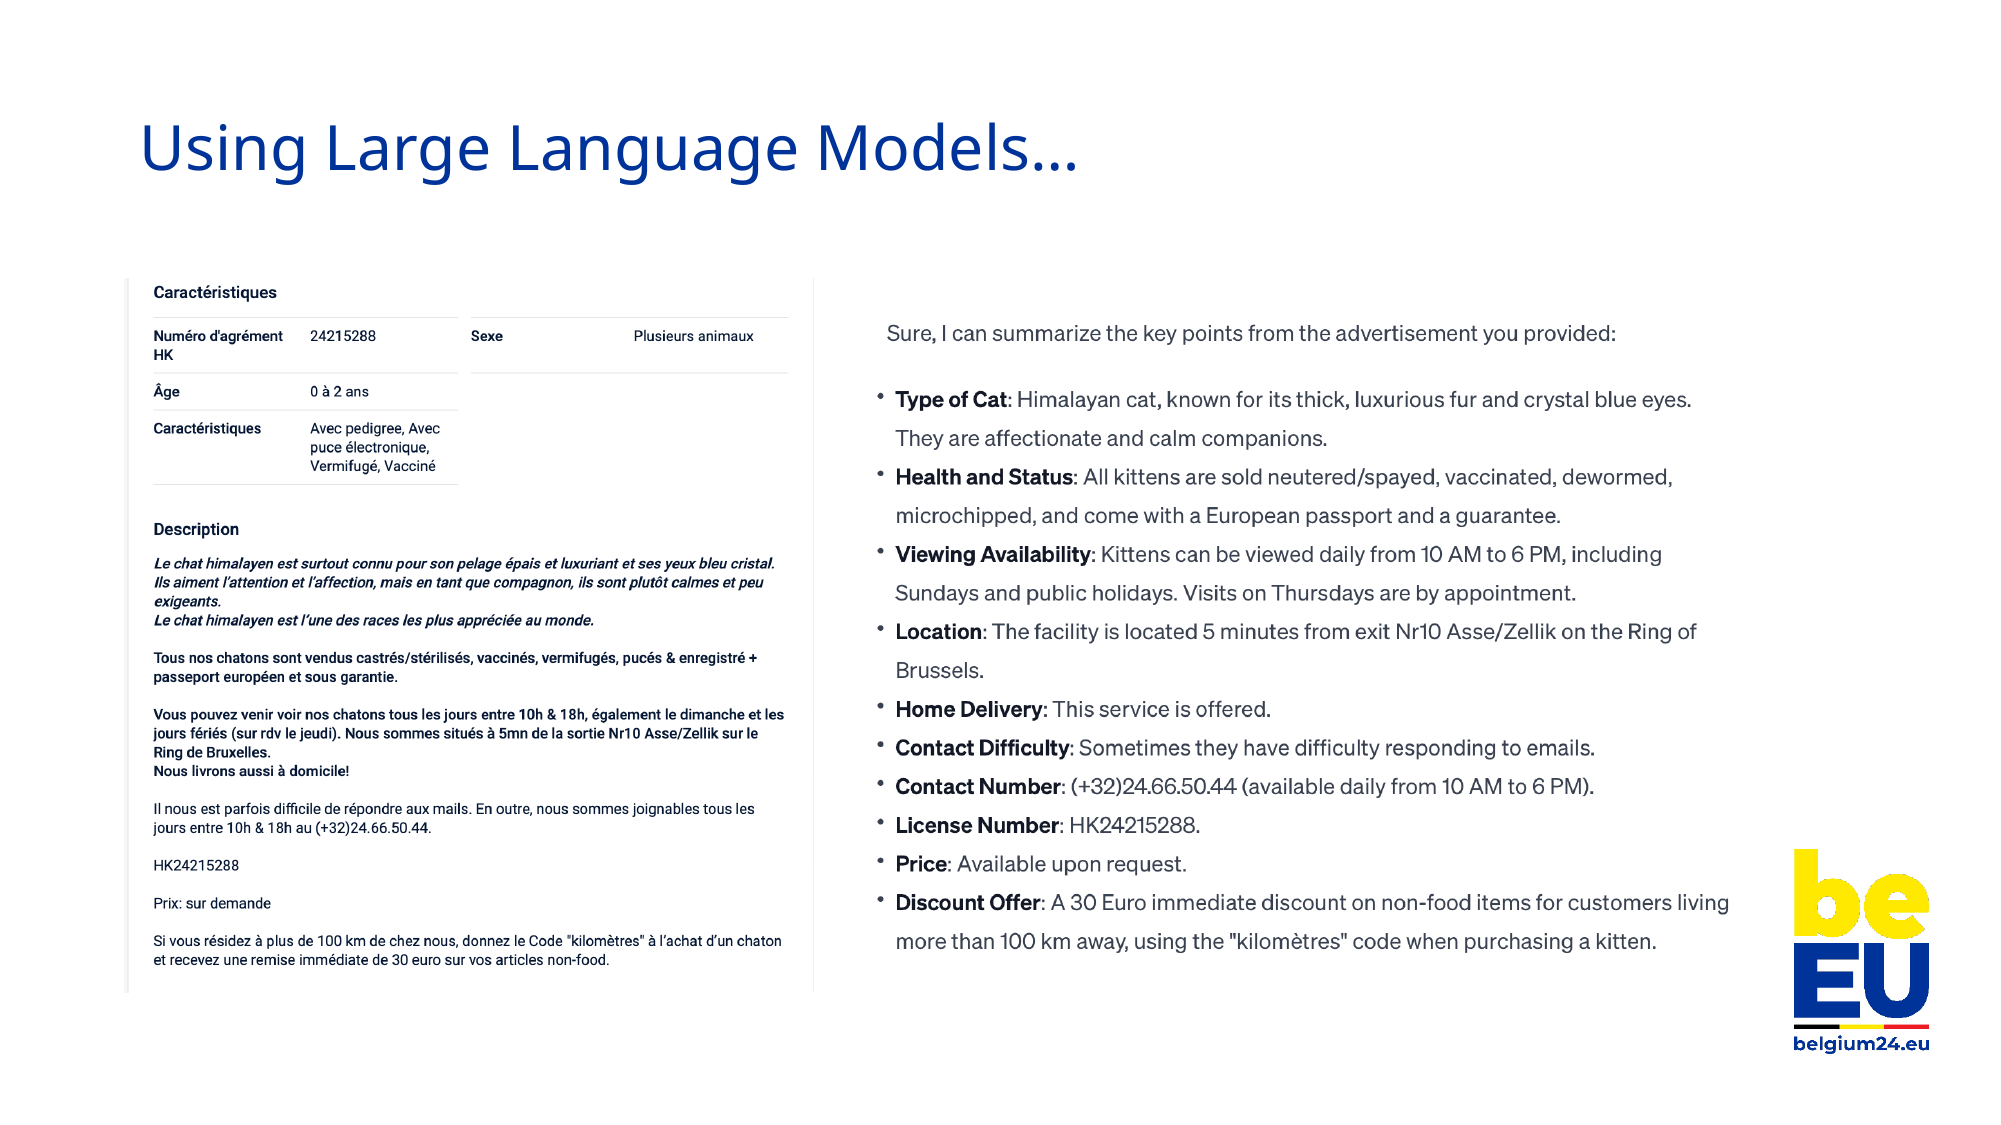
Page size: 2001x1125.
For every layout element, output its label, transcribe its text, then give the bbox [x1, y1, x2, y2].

picture [876, 310, 1752, 962]
title Using Large Language Models… [124, 41, 1372, 260]
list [124, 278, 814, 994]
picture [1794, 849, 1929, 1054]
